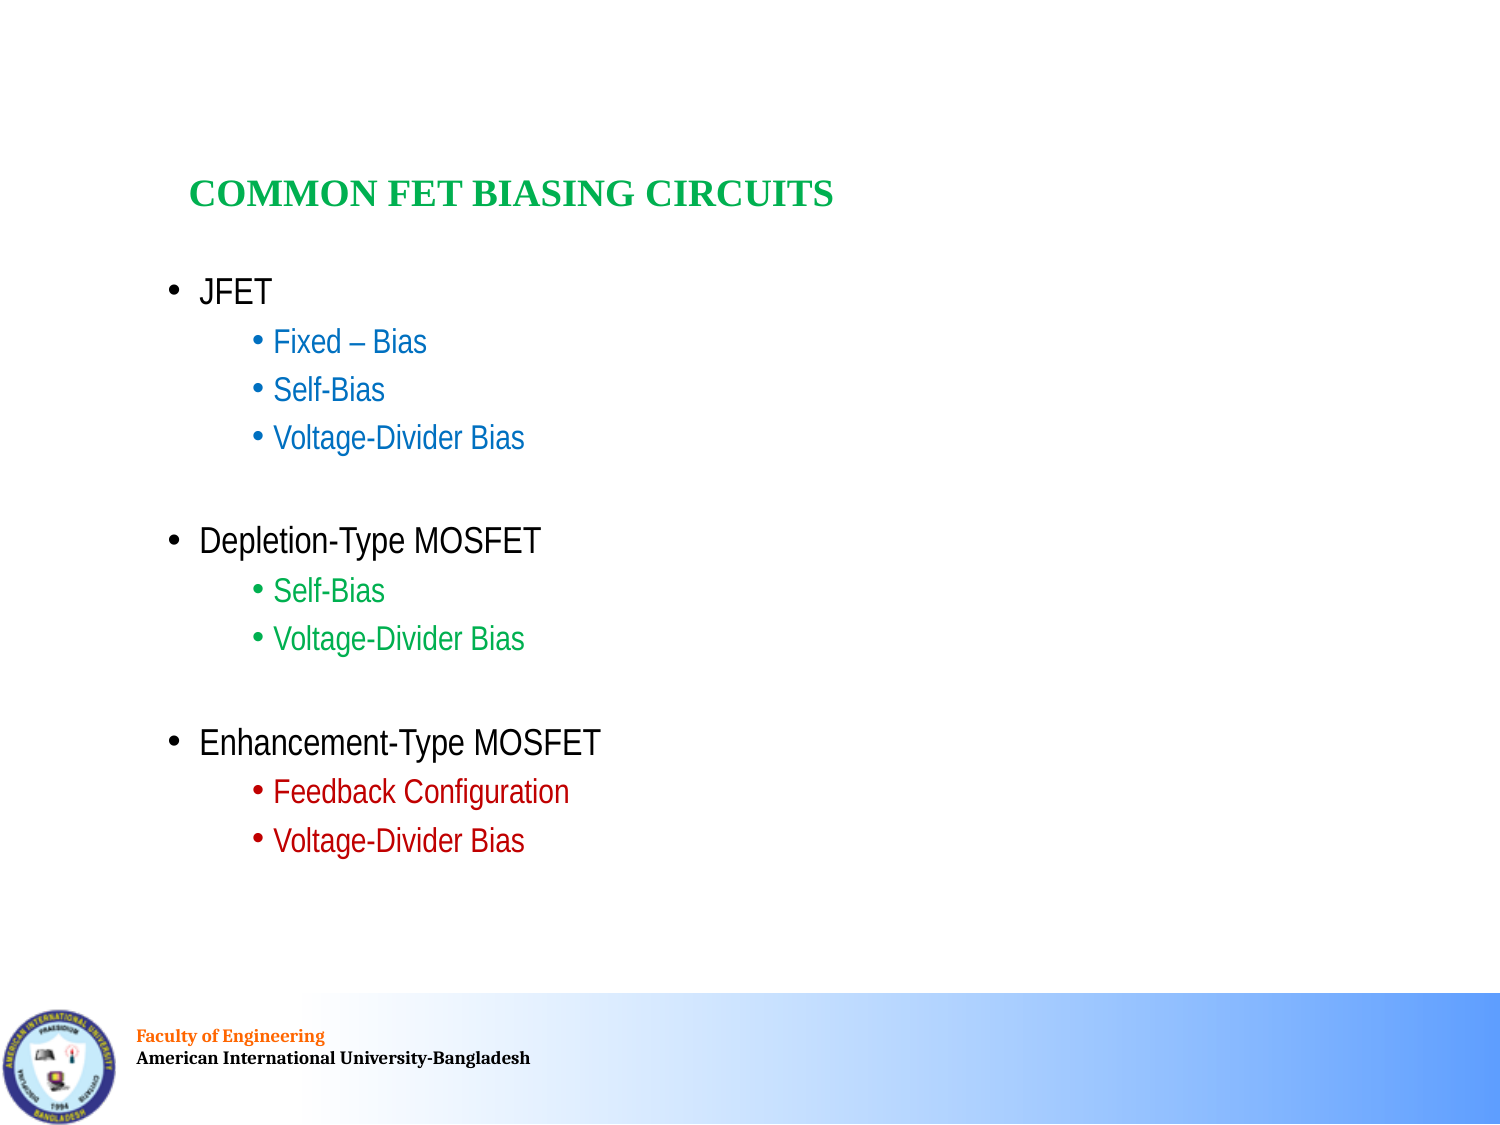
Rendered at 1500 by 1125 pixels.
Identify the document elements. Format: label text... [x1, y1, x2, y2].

title COMMON FET BIASING CIRCUITS [165, 159, 1385, 259]
list JFET Fixed – Bias Self-Bias Voltage-Divider Bias Depletion-Type MOSFET Self-Bias Voltage-Divider Bias Enhancement-Type MOSFET Feedback Configuration Voltage-Divider Bias [152, 259, 1402, 930]
picture [0, 1007, 119, 1125]
